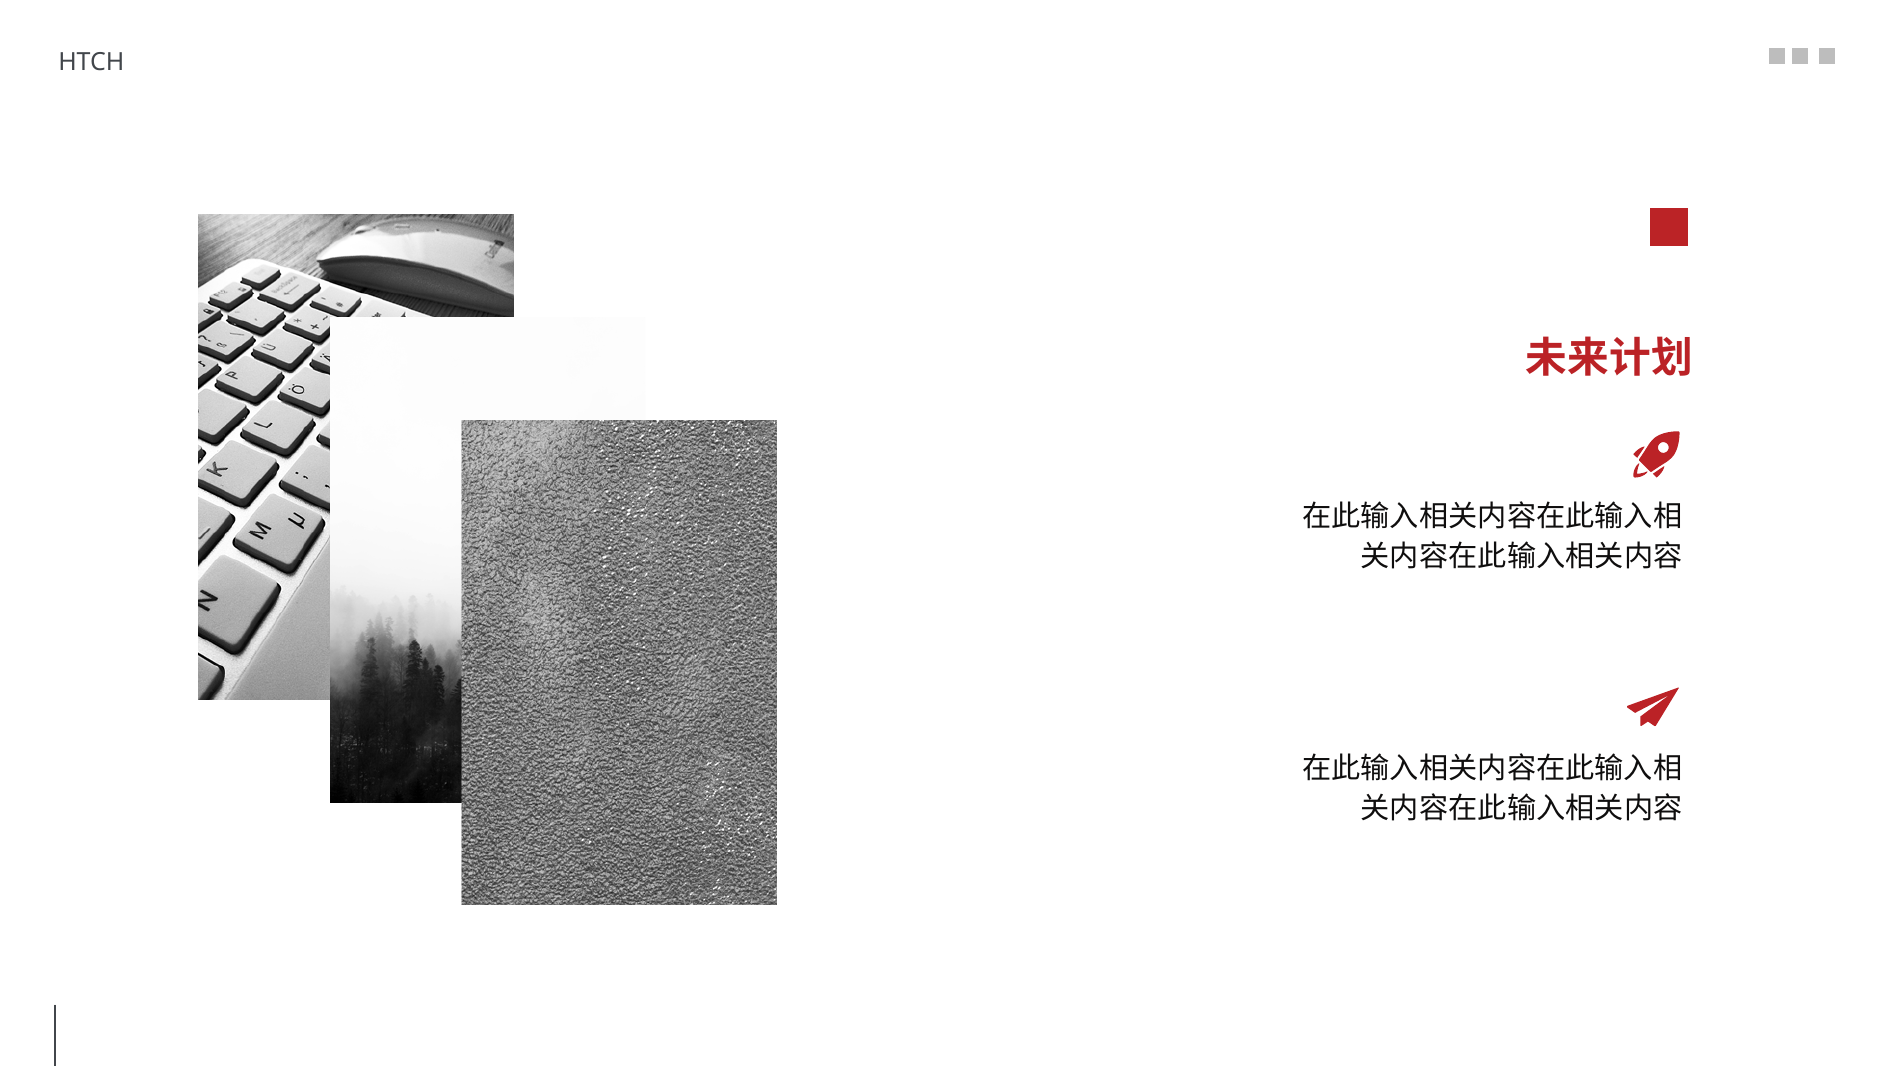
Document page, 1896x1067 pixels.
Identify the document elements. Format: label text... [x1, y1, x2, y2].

text_box [1818, 47, 1836, 65]
text_box 未来计划 [1489, 320, 1698, 383]
picture [198, 214, 777, 905]
text_box [1791, 47, 1809, 65]
text_box [1627, 687, 1679, 727]
text_box [1650, 208, 1688, 246]
text_box [1768, 47, 1786, 65]
text_box [1633, 431, 1680, 478]
text_box HTCH [53, 38, 168, 78]
text_box 在此输入相关内容在此输入相关内容在此输入相关内容 [1268, 741, 1688, 827]
text_box 在此输入相关内容在此输入相关内容在此输入相关内容 [1268, 489, 1688, 575]
